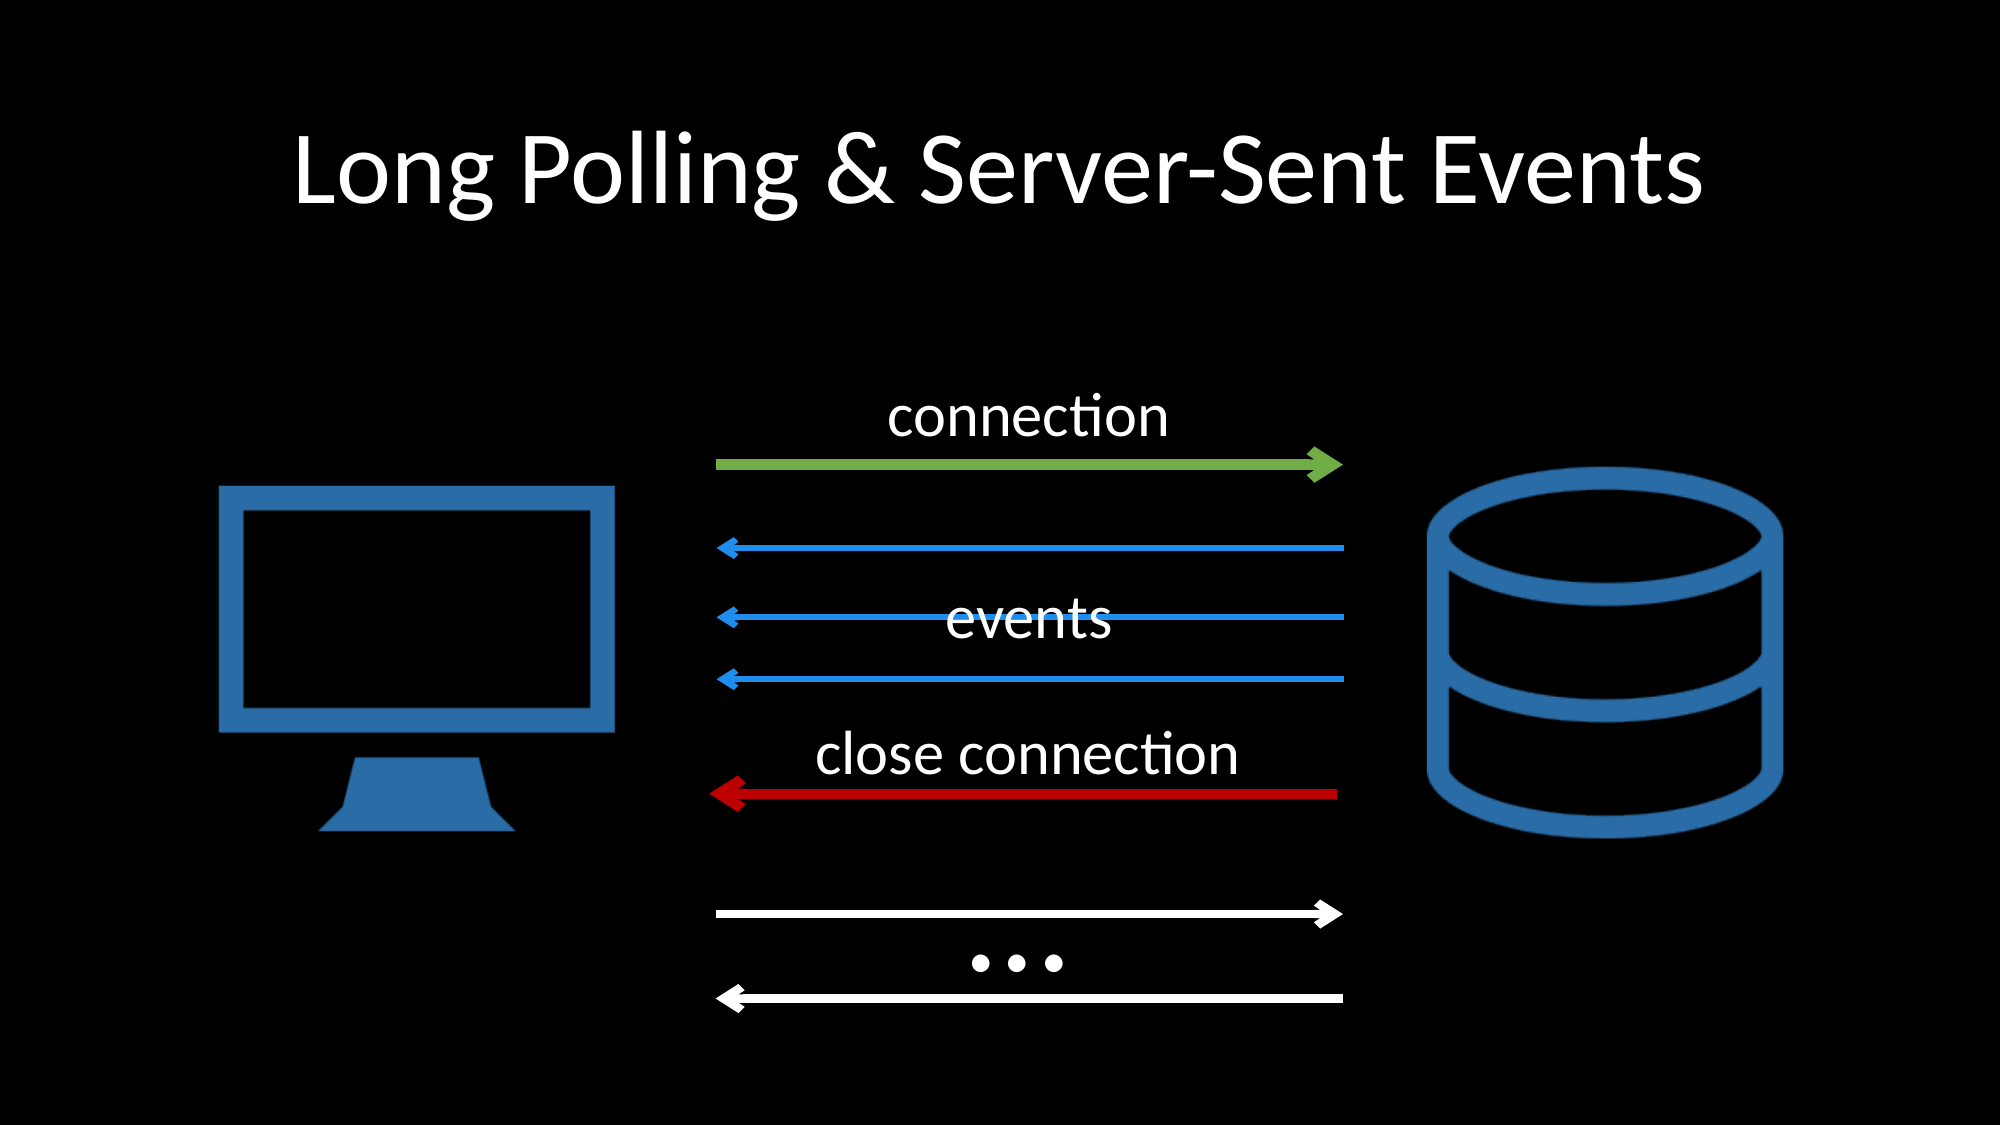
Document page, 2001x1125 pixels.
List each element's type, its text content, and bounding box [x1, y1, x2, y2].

picture [0, 91, 2000, 1125]
text_box Long Polling & Server-Sent Events [265, 91, 440, 232]
